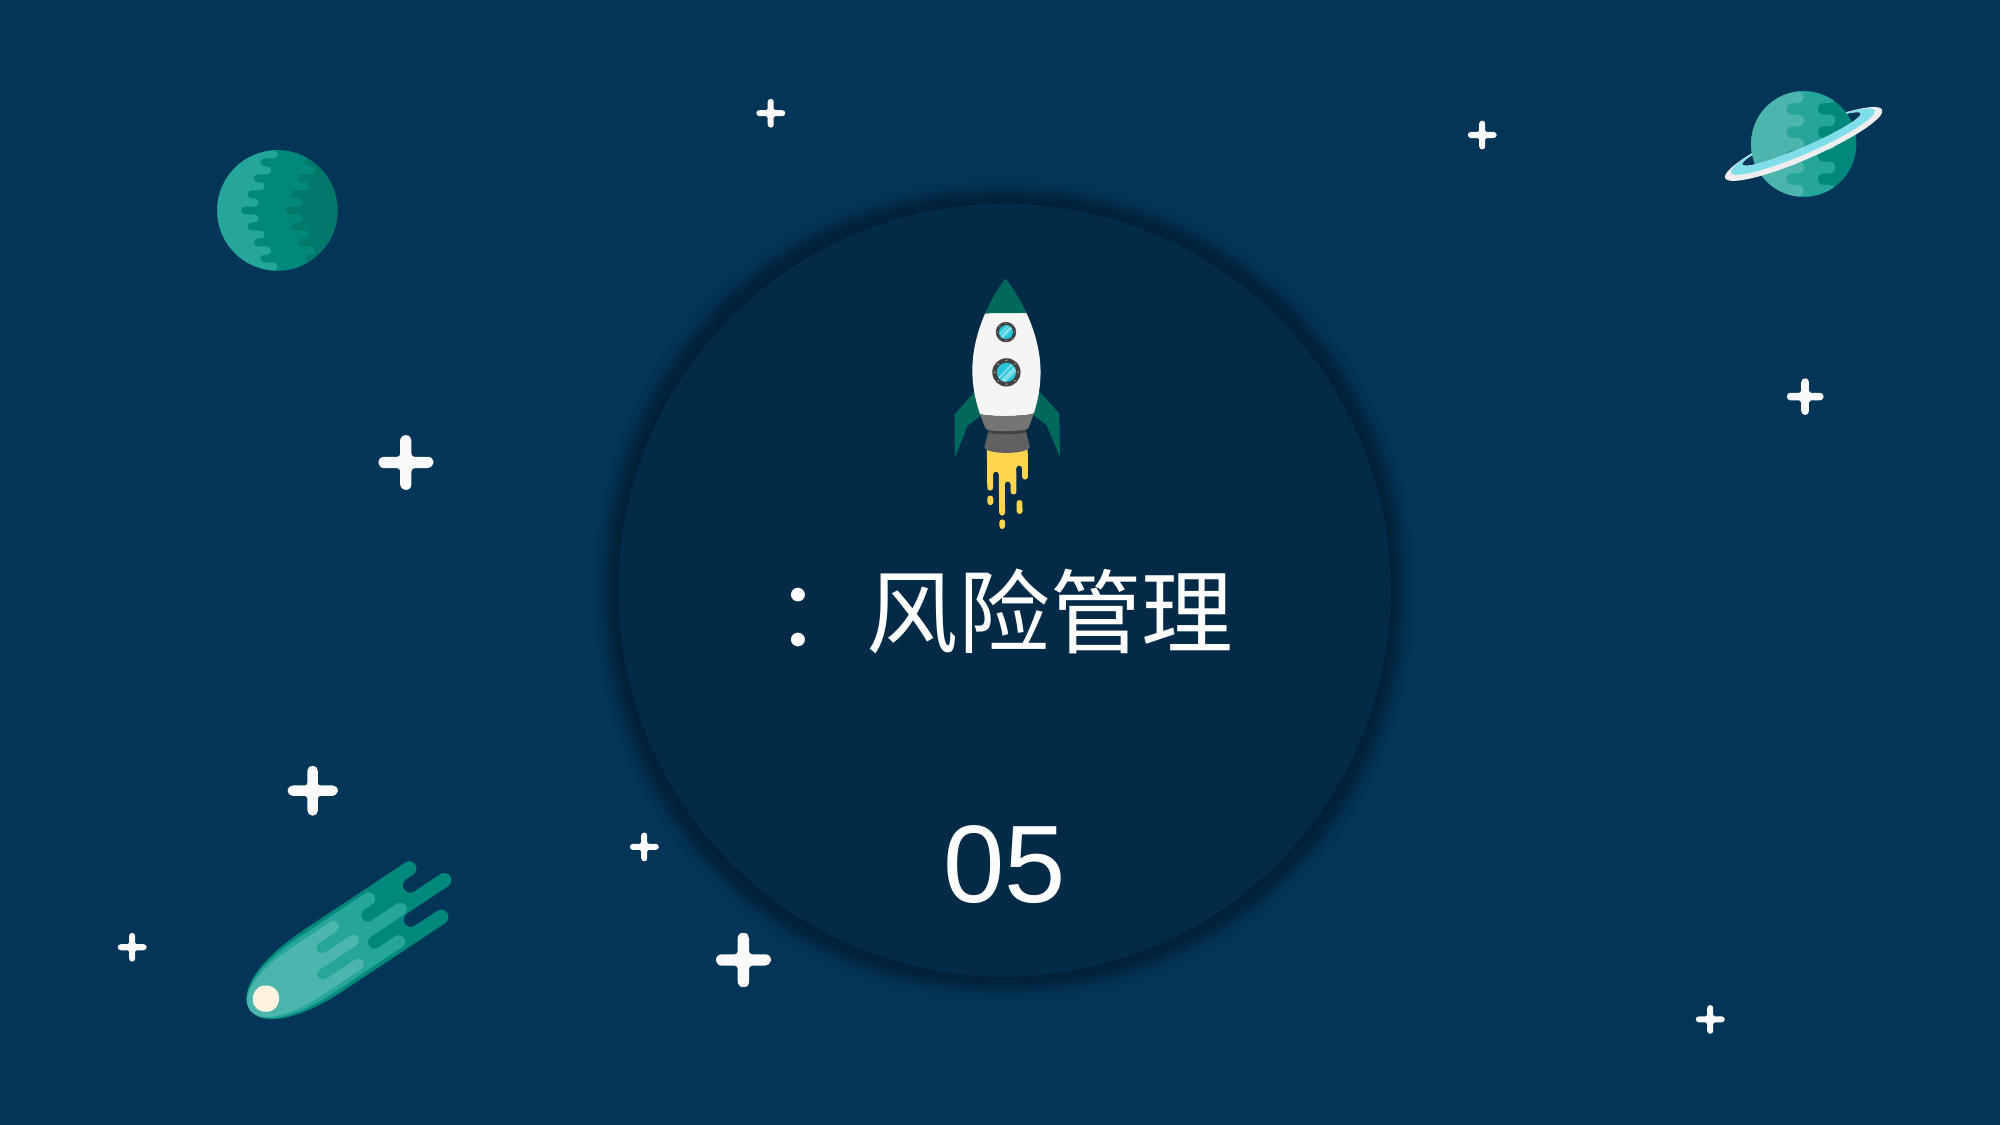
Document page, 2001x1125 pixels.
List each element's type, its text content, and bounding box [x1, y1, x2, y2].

text_box 05 [618, 785, 1391, 934]
title ：风险管理 [618, 549, 1391, 674]
